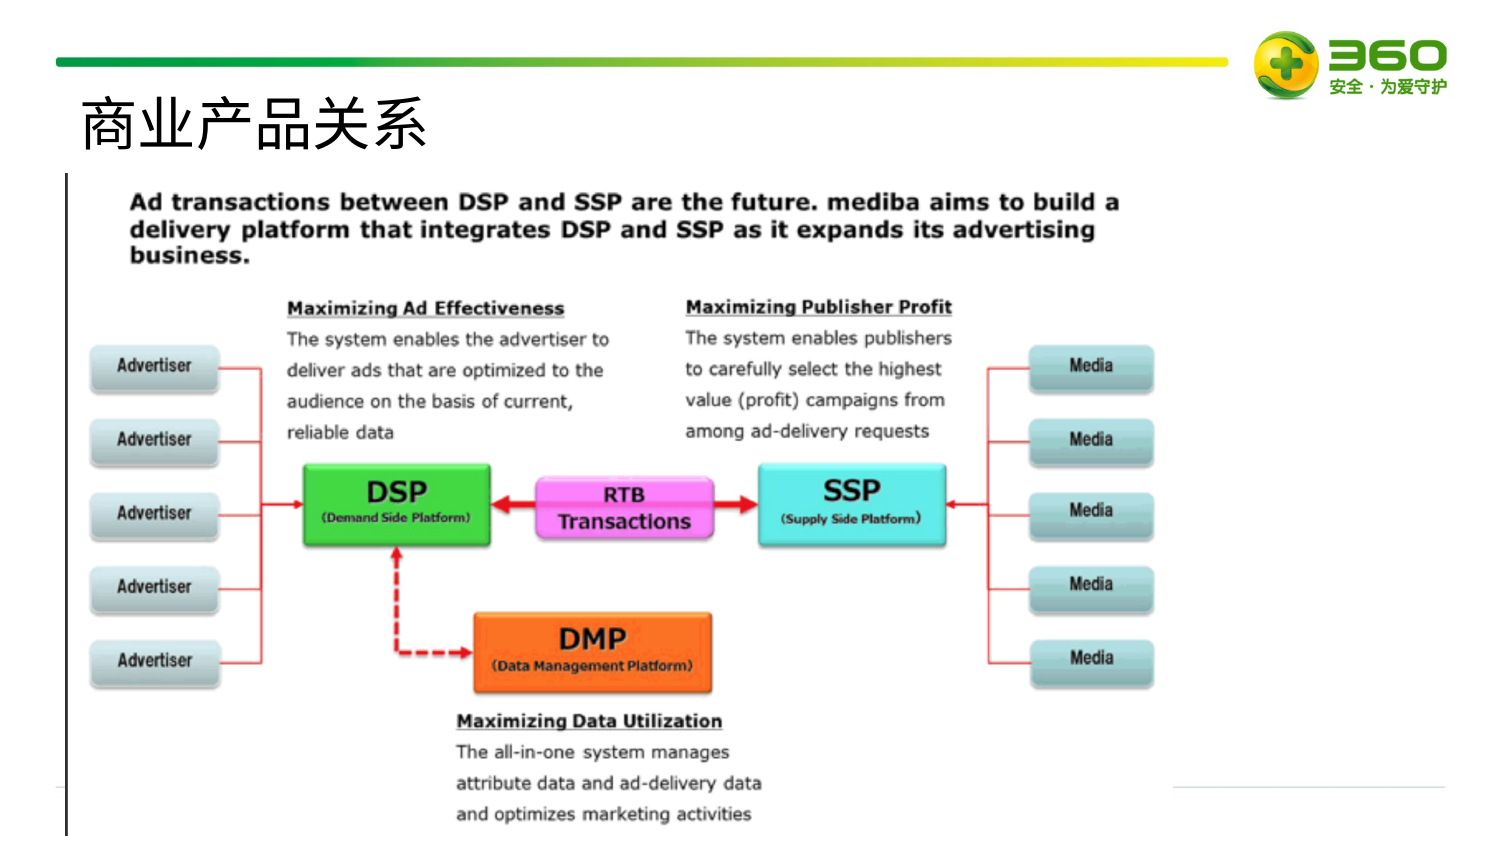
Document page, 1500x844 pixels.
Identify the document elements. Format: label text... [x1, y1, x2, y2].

list 商业产品关系 [64, 79, 1223, 174]
picture [0, 0, 1500, 844]
